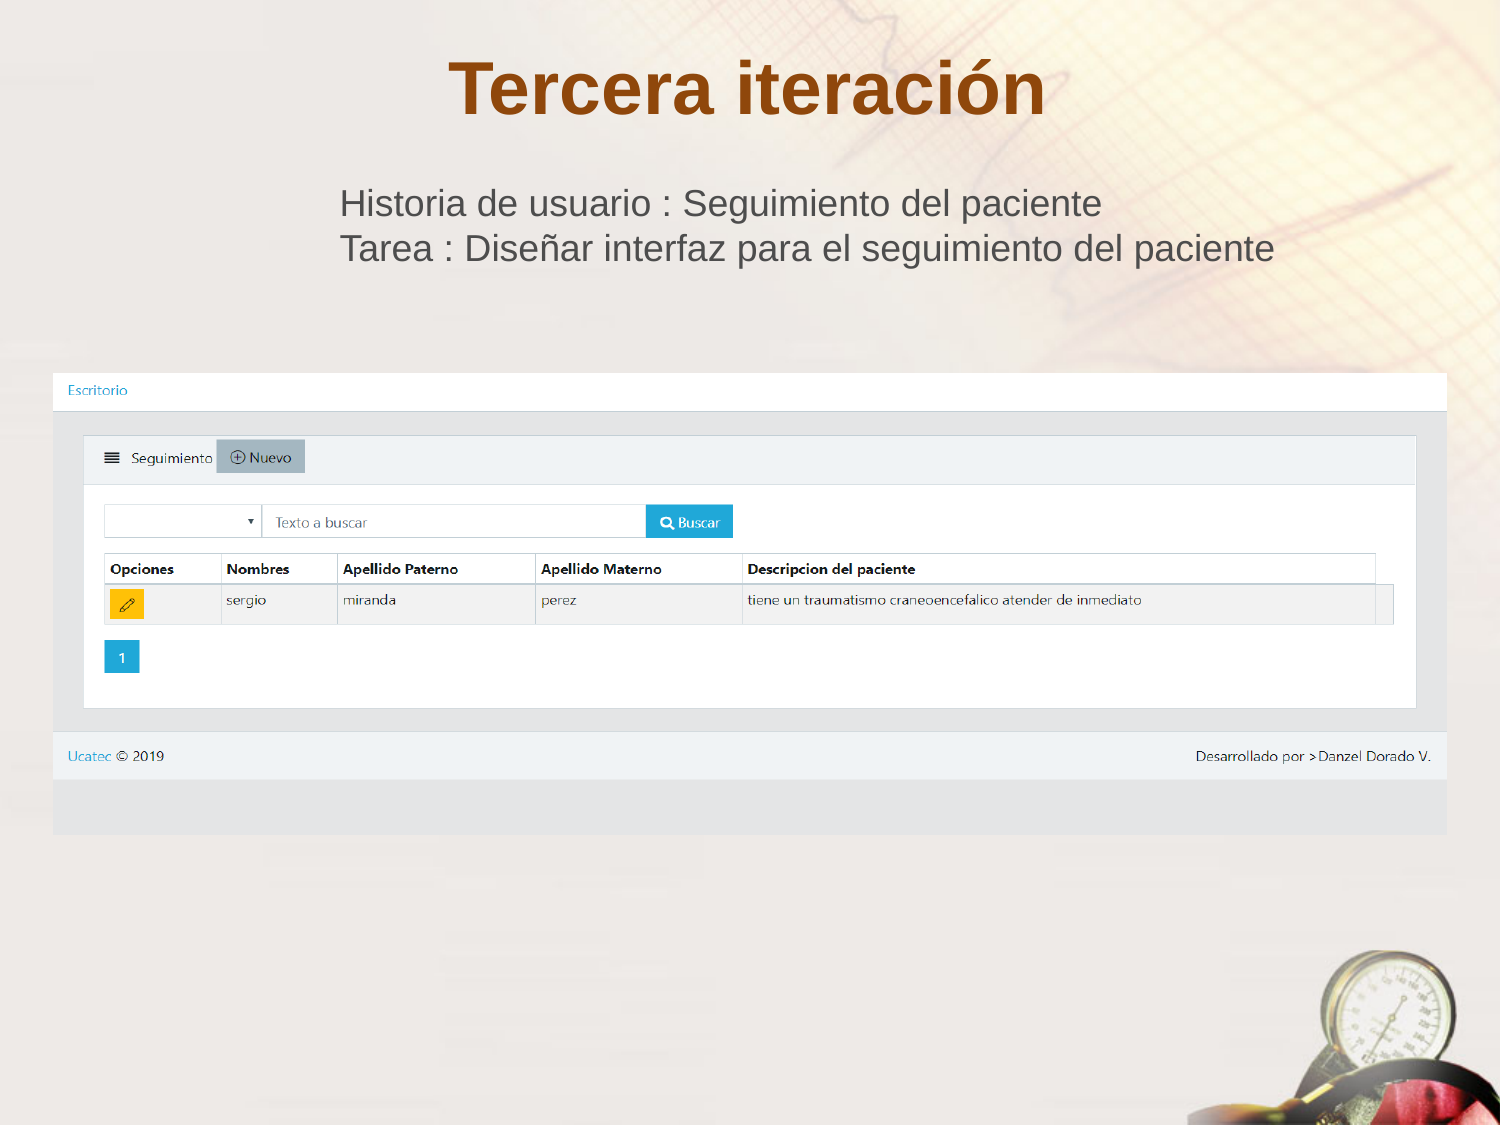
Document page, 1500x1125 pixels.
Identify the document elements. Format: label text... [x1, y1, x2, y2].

picture [0, 0, 1500, 1125]
text_box Historia de usuario : Seguimiento del paciente Tarea : Diseñar interfaz para el seguimiento del paciente [324, 149, 1325, 277]
title Tercera iteración [186, 42, 1310, 127]
